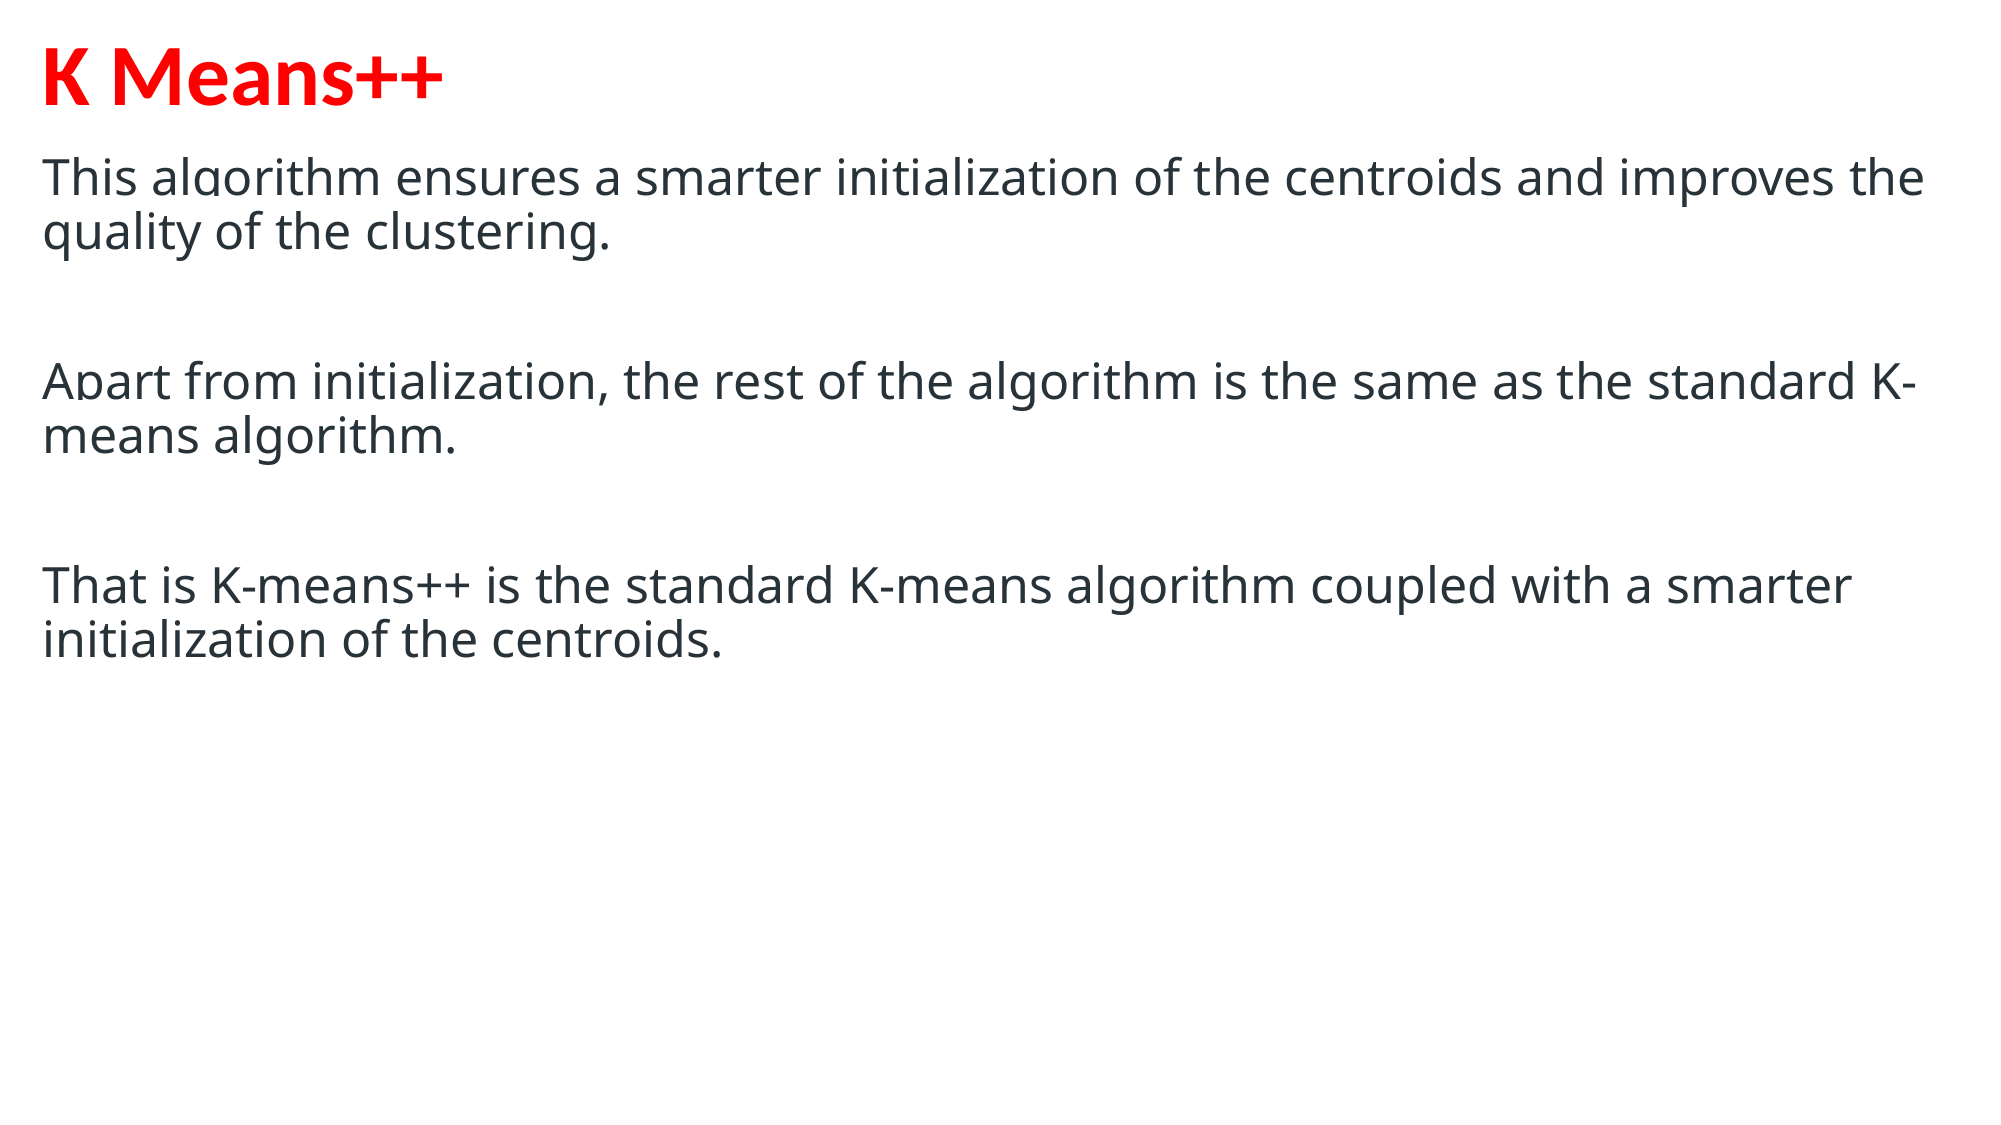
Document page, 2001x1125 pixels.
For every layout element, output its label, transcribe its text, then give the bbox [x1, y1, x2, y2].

title K Means++ [27, 22, 1958, 133]
subtitle This algorithm ensures a smarter initialization of the centroids and improves the quality of the clustering. Apart from initialization, the rest of the algorithm is the same as the standard K-means algorithm. That is K-means++ is the standard K-means algorithm coupled with a smarter initialization of the centroids. [27, 145, 1958, 1103]
